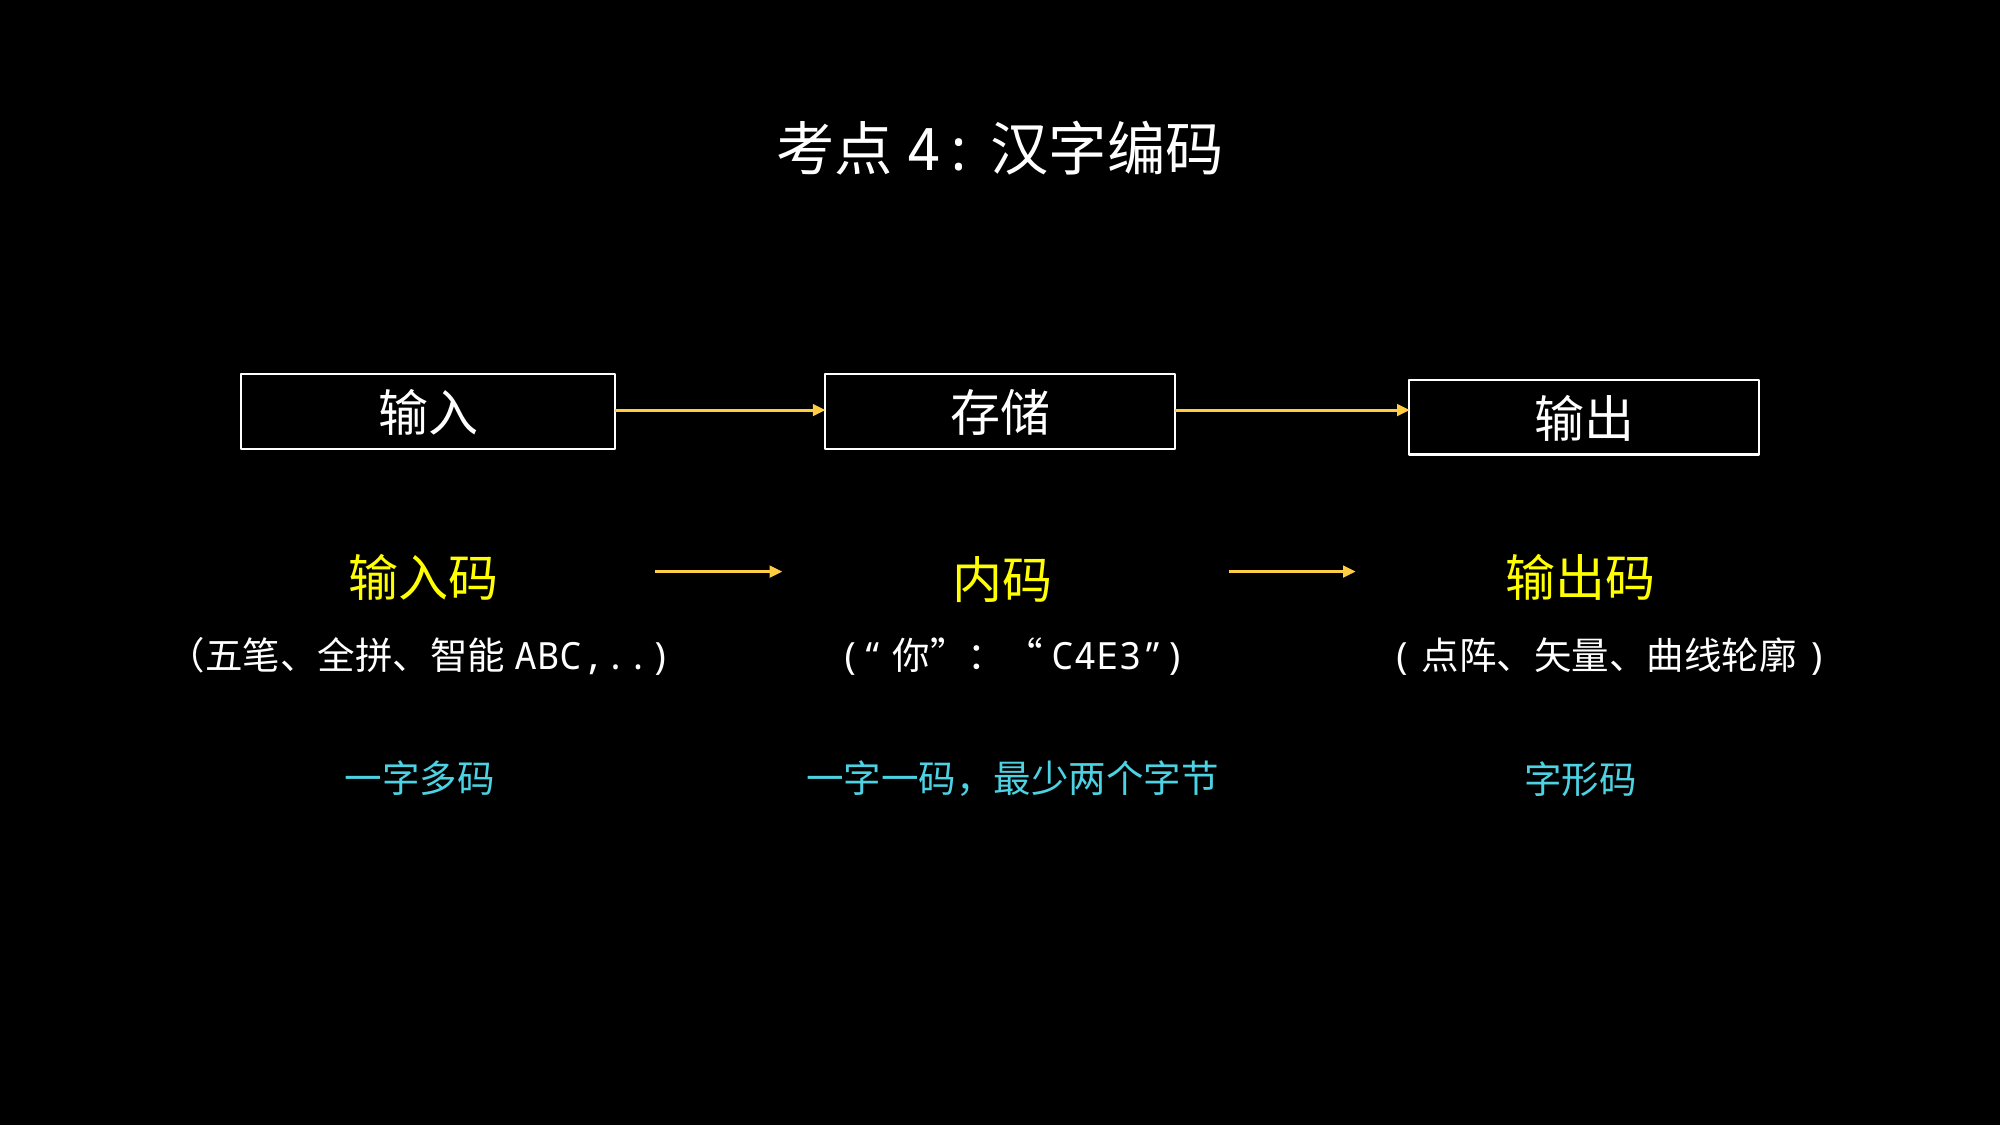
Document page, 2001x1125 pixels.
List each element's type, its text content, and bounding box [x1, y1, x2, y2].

text_box (点阵、矢量、曲线轮廓) [1292, 617, 1902, 685]
text_box 输入码 [127, 529, 696, 614]
text_box 存储 [825, 373, 1175, 449]
text_box 字形码 [1283, 742, 1852, 809]
text_box 输出码 [1283, 529, 1852, 614]
text_box 内码 [705, 532, 1274, 616]
text_box 一字一码，最少两个字节 [716, 740, 1284, 808]
text_box 一字多码 [123, 740, 692, 808]
text_box 输入 [241, 373, 615, 449]
text_box （五笔、全拼、智能ABC,..) [123, 617, 692, 685]
title 考点4:汉字编码 [68, 97, 1932, 223]
text_box 输出 [1409, 379, 1759, 455]
text_box (“你”：“C4E3”) [716, 617, 1284, 685]
